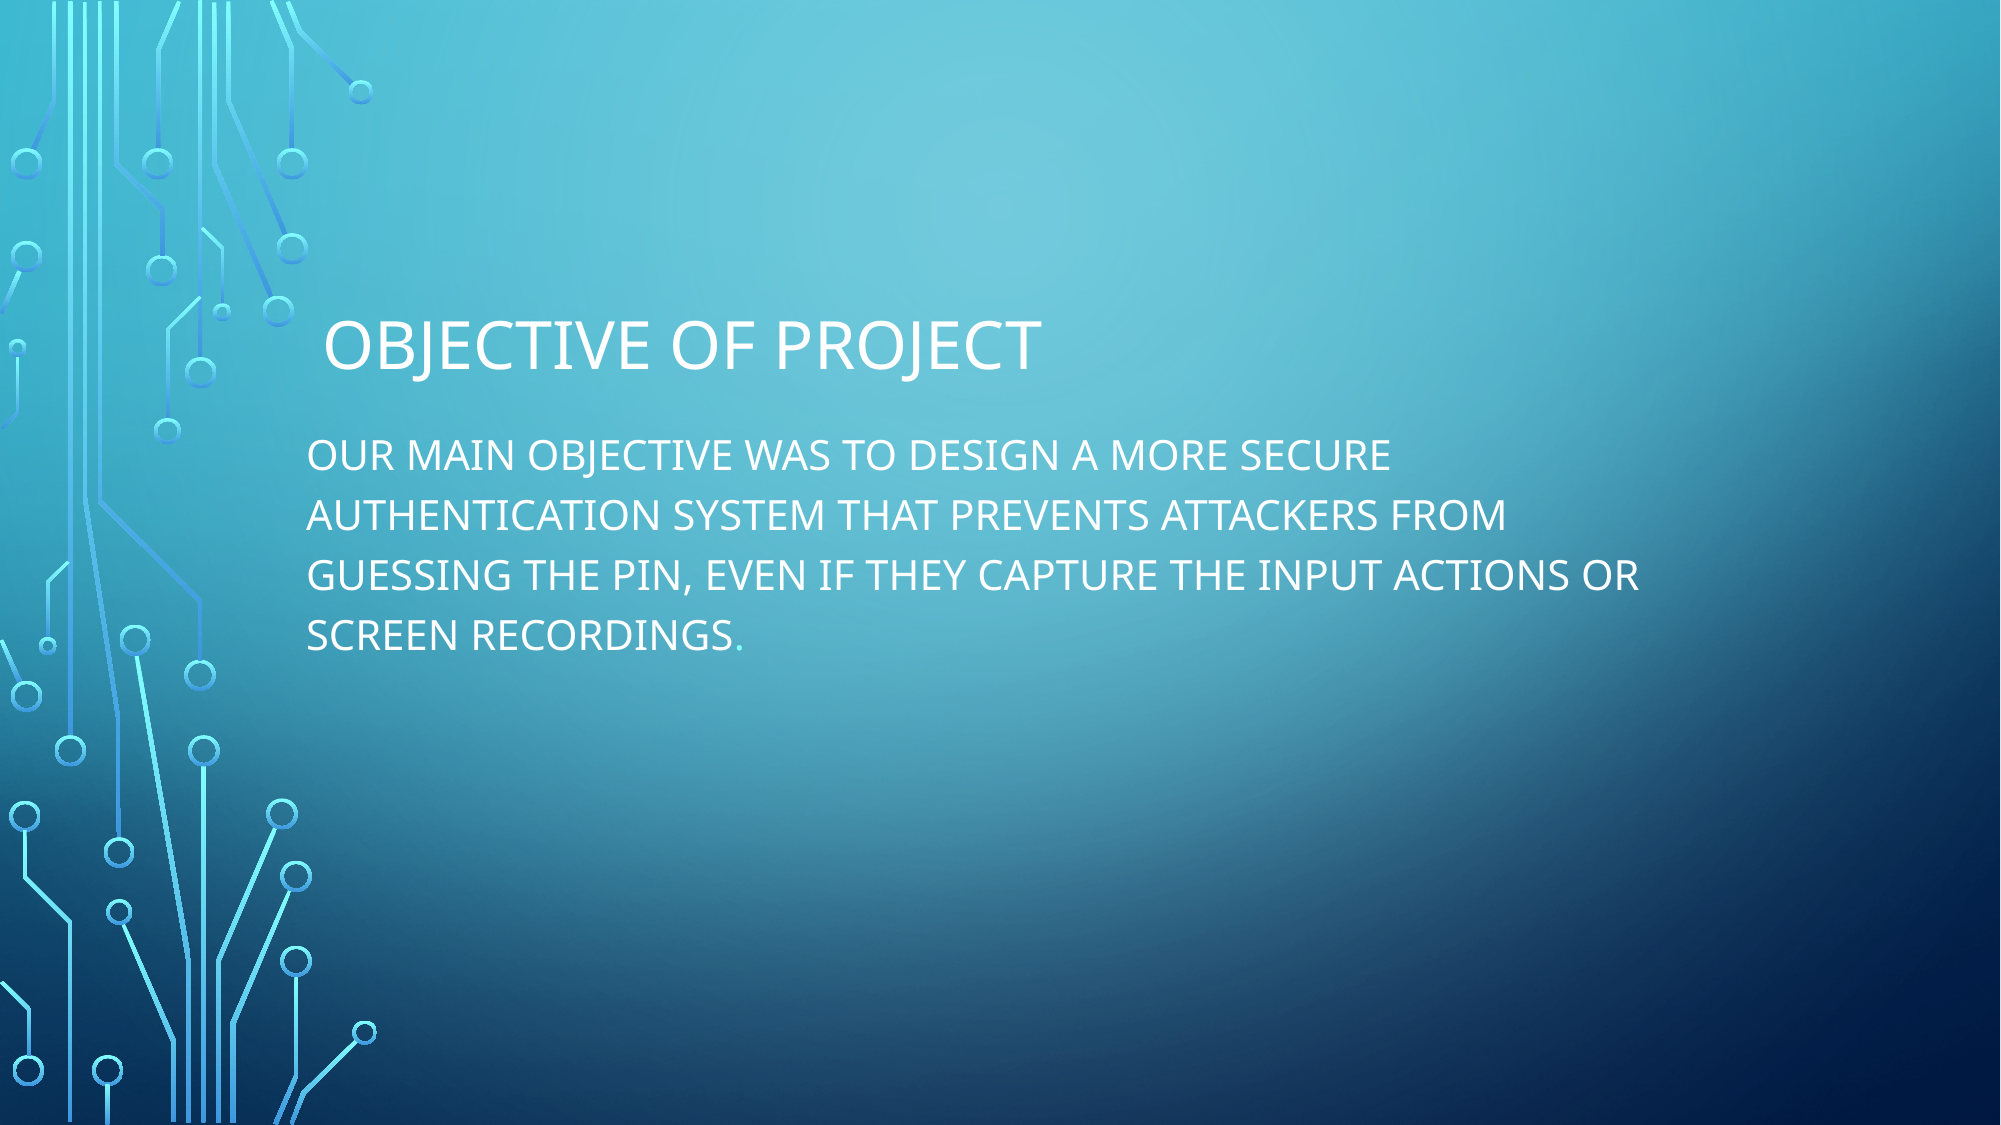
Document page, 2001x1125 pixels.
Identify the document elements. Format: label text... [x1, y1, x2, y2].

subtitle Our main objective was to design a more secure authentication system that prevents attackers from guessing the PIN, even if they capture the input actions or screen recordings. [291, 410, 1734, 683]
title Objective of Project [307, 0, 1750, 392]
